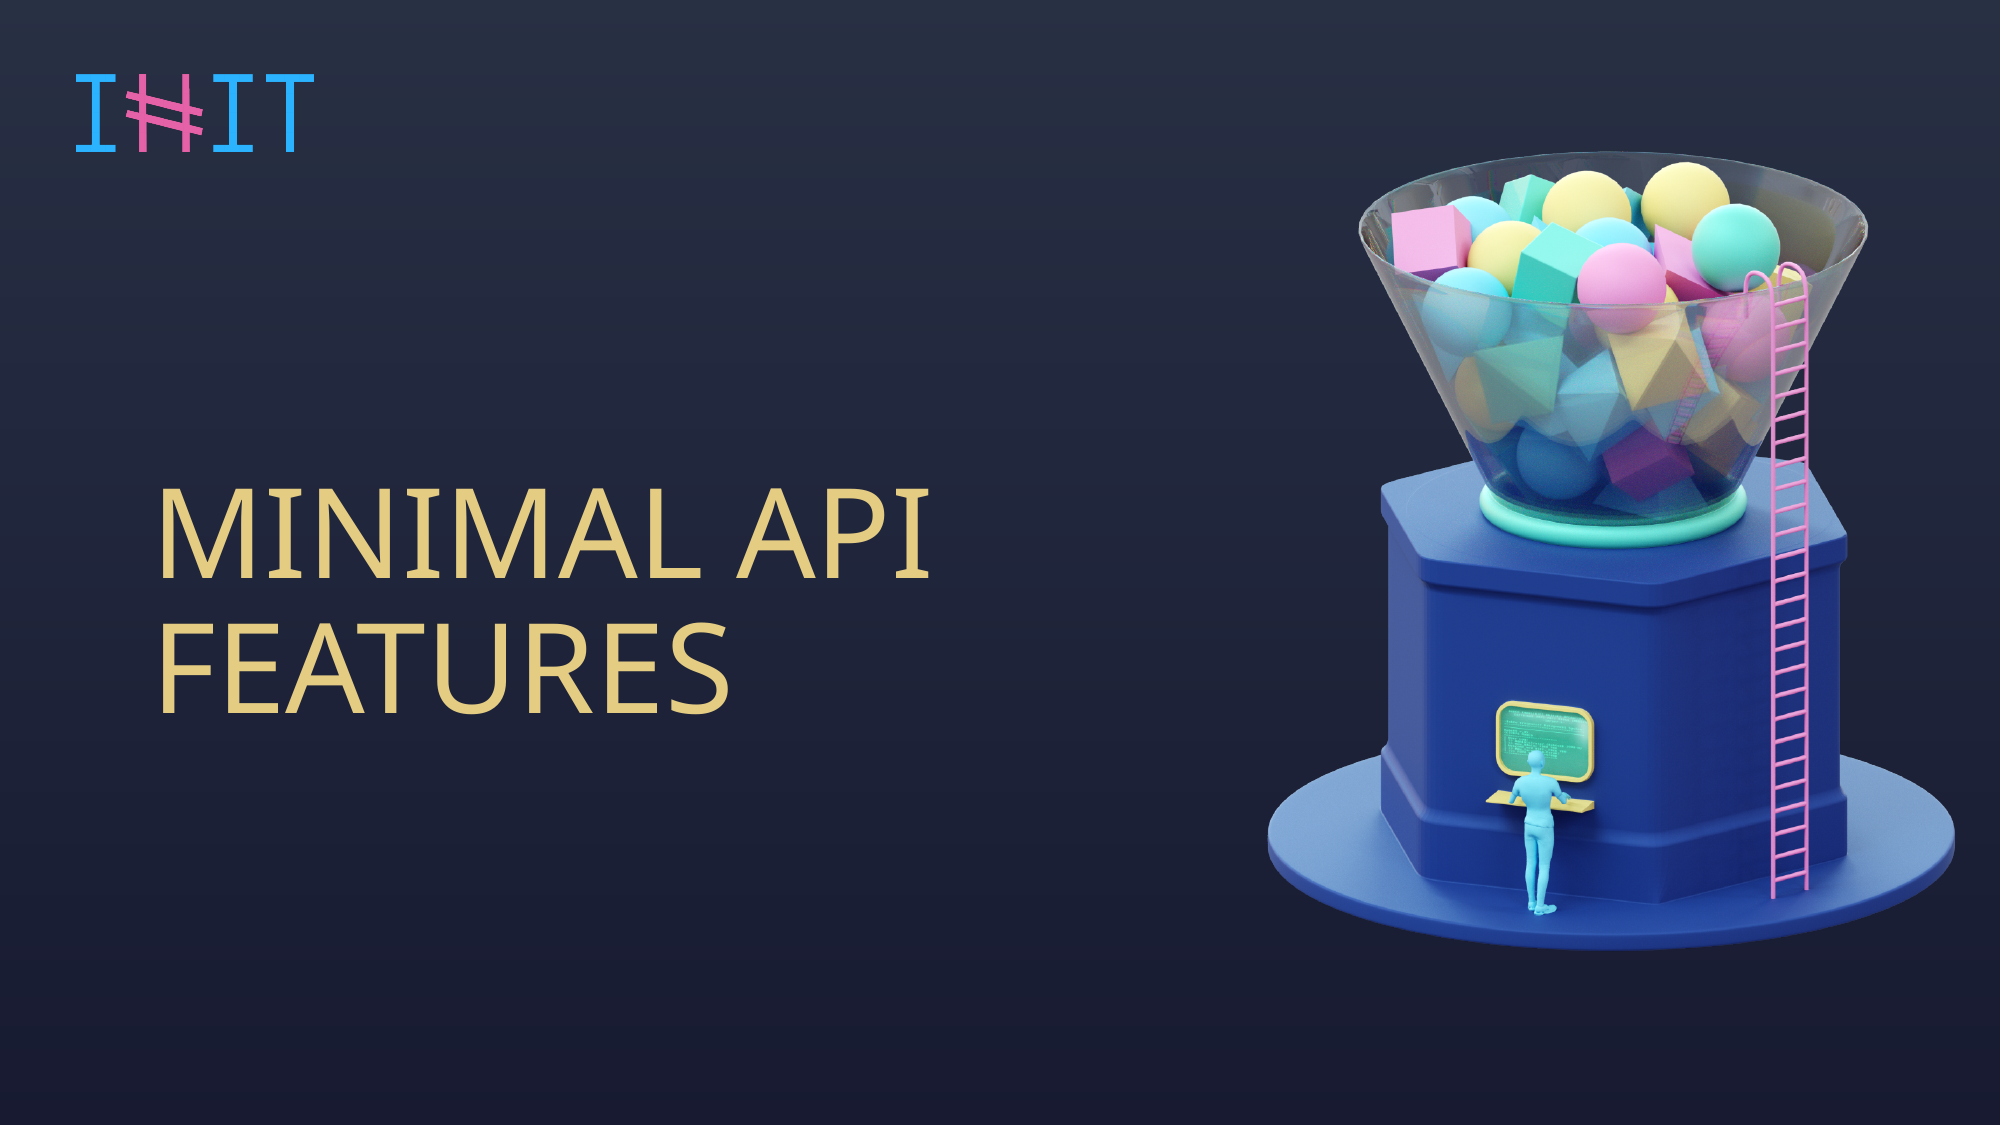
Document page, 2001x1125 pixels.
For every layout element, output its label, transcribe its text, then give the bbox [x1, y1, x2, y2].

title Minimal API Features [136, 280, 1179, 749]
picture [76, 74, 314, 152]
picture [1263, 142, 1956, 956]
